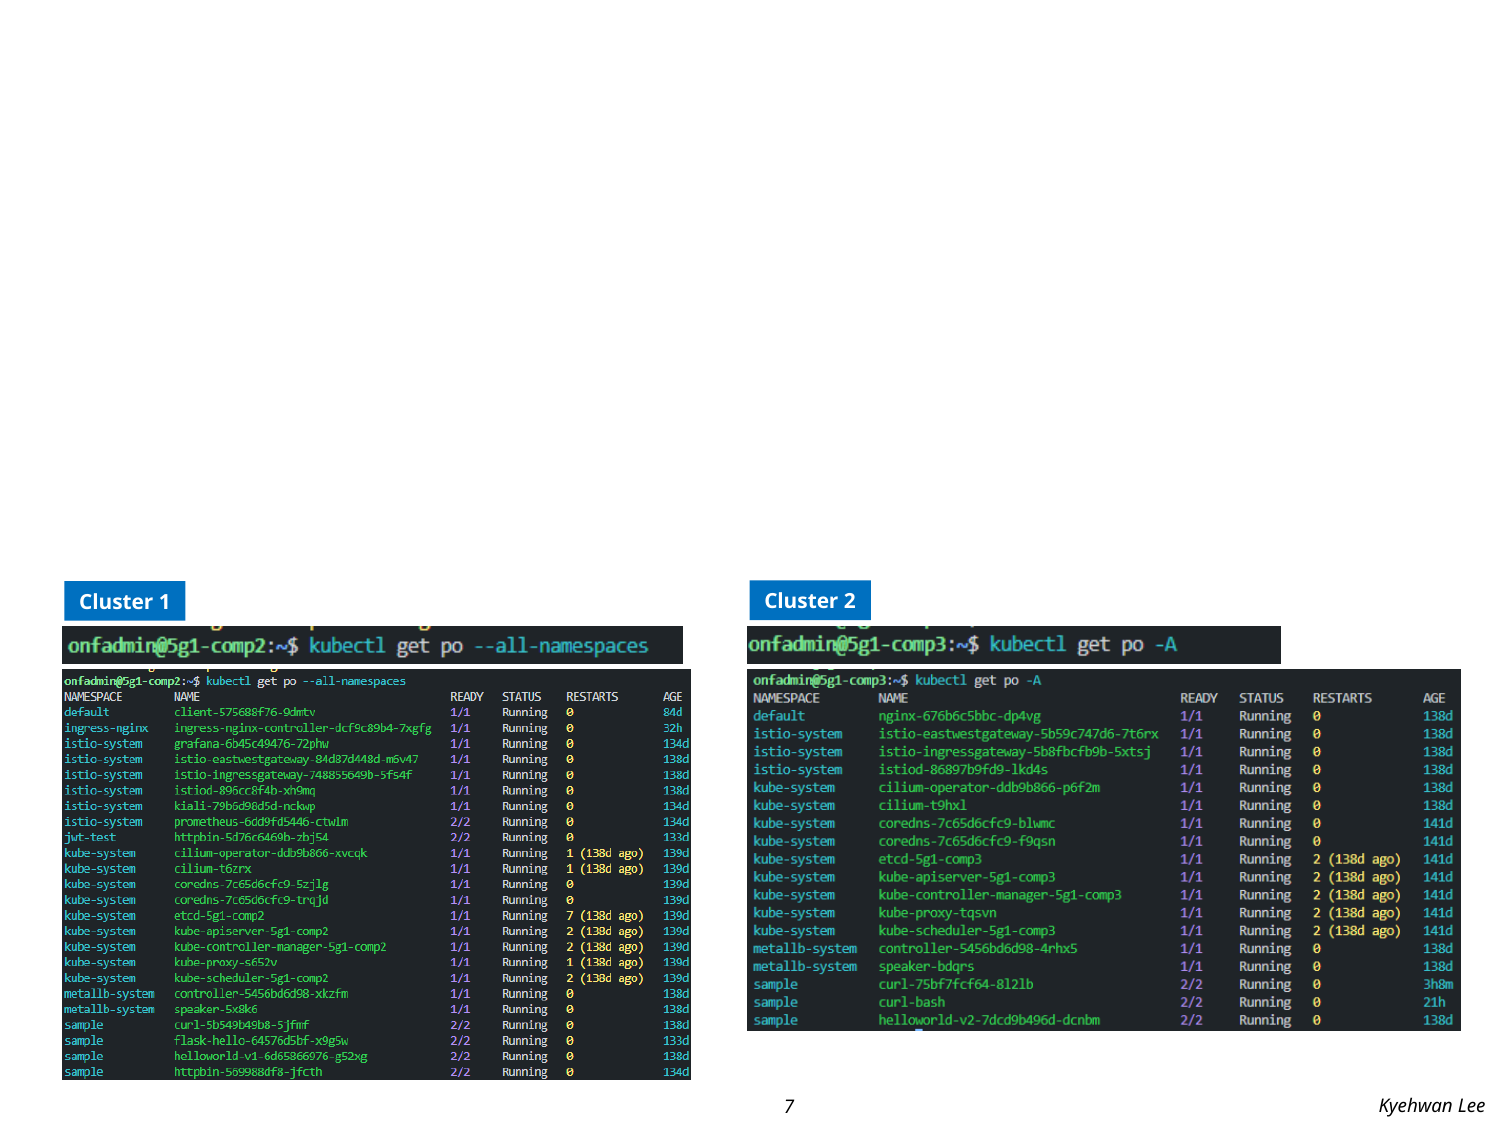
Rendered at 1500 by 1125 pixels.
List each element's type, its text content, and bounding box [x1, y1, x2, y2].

text_box Cluster 2 [749, 580, 871, 621]
text_box Cluster 1 [64, 581, 186, 621]
picture [747, 625, 1281, 664]
picture [62, 625, 684, 664]
picture [62, 668, 692, 1081]
picture [747, 668, 1461, 1031]
